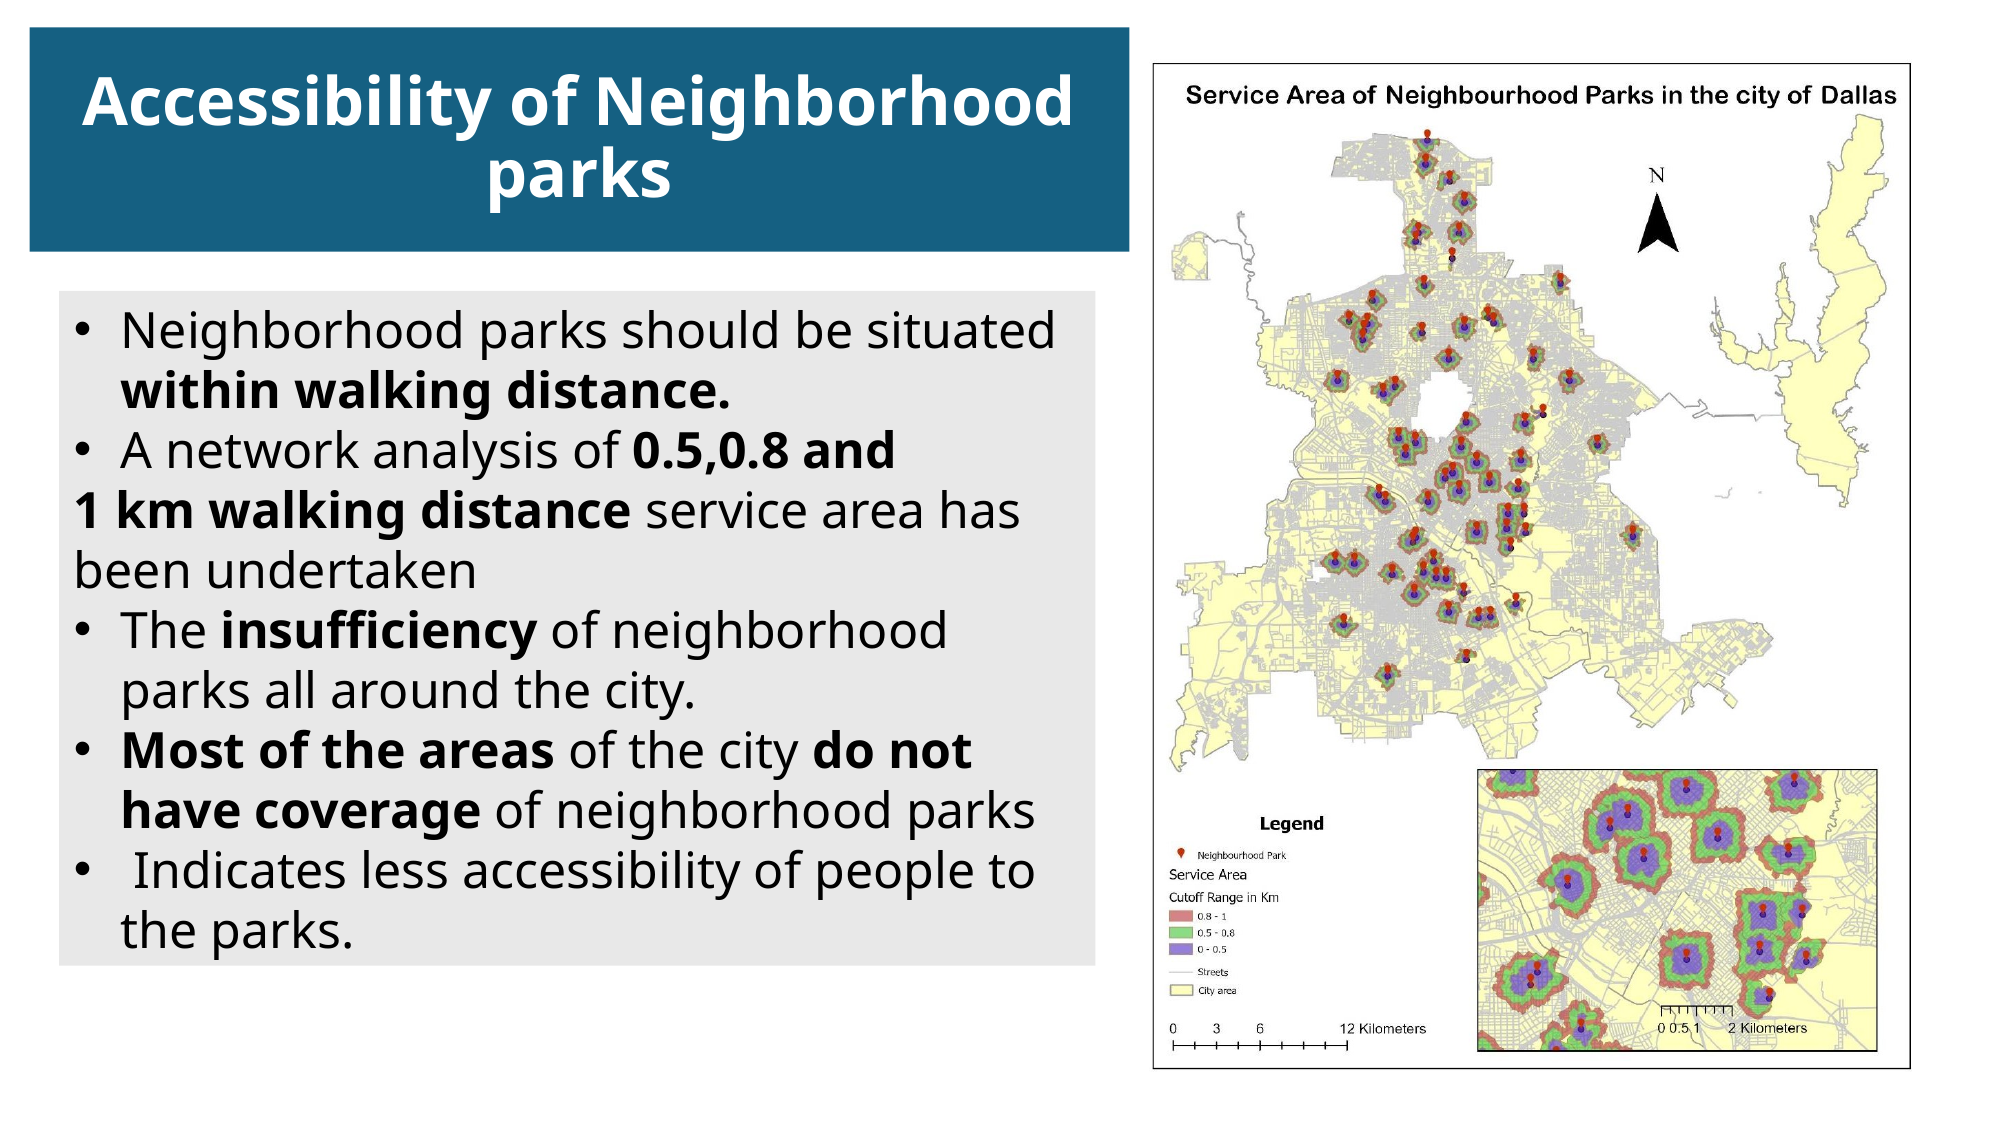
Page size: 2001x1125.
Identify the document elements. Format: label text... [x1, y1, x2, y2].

picture [1149, 59, 1912, 1073]
text_box Neighborhood parks should be situated within walking distance. A network analysis of 0.5,0.8 and 1 km walking distance service area has been undertaken The insufficiency of neighborhood parks all around the city. Most of the areas of the city do not have coverage of neighborhood parks Indicates less accessibility of people to the parks. [59, 290, 1096, 966]
title Accessibility of Neighborhood parks [29, 27, 1130, 252]
